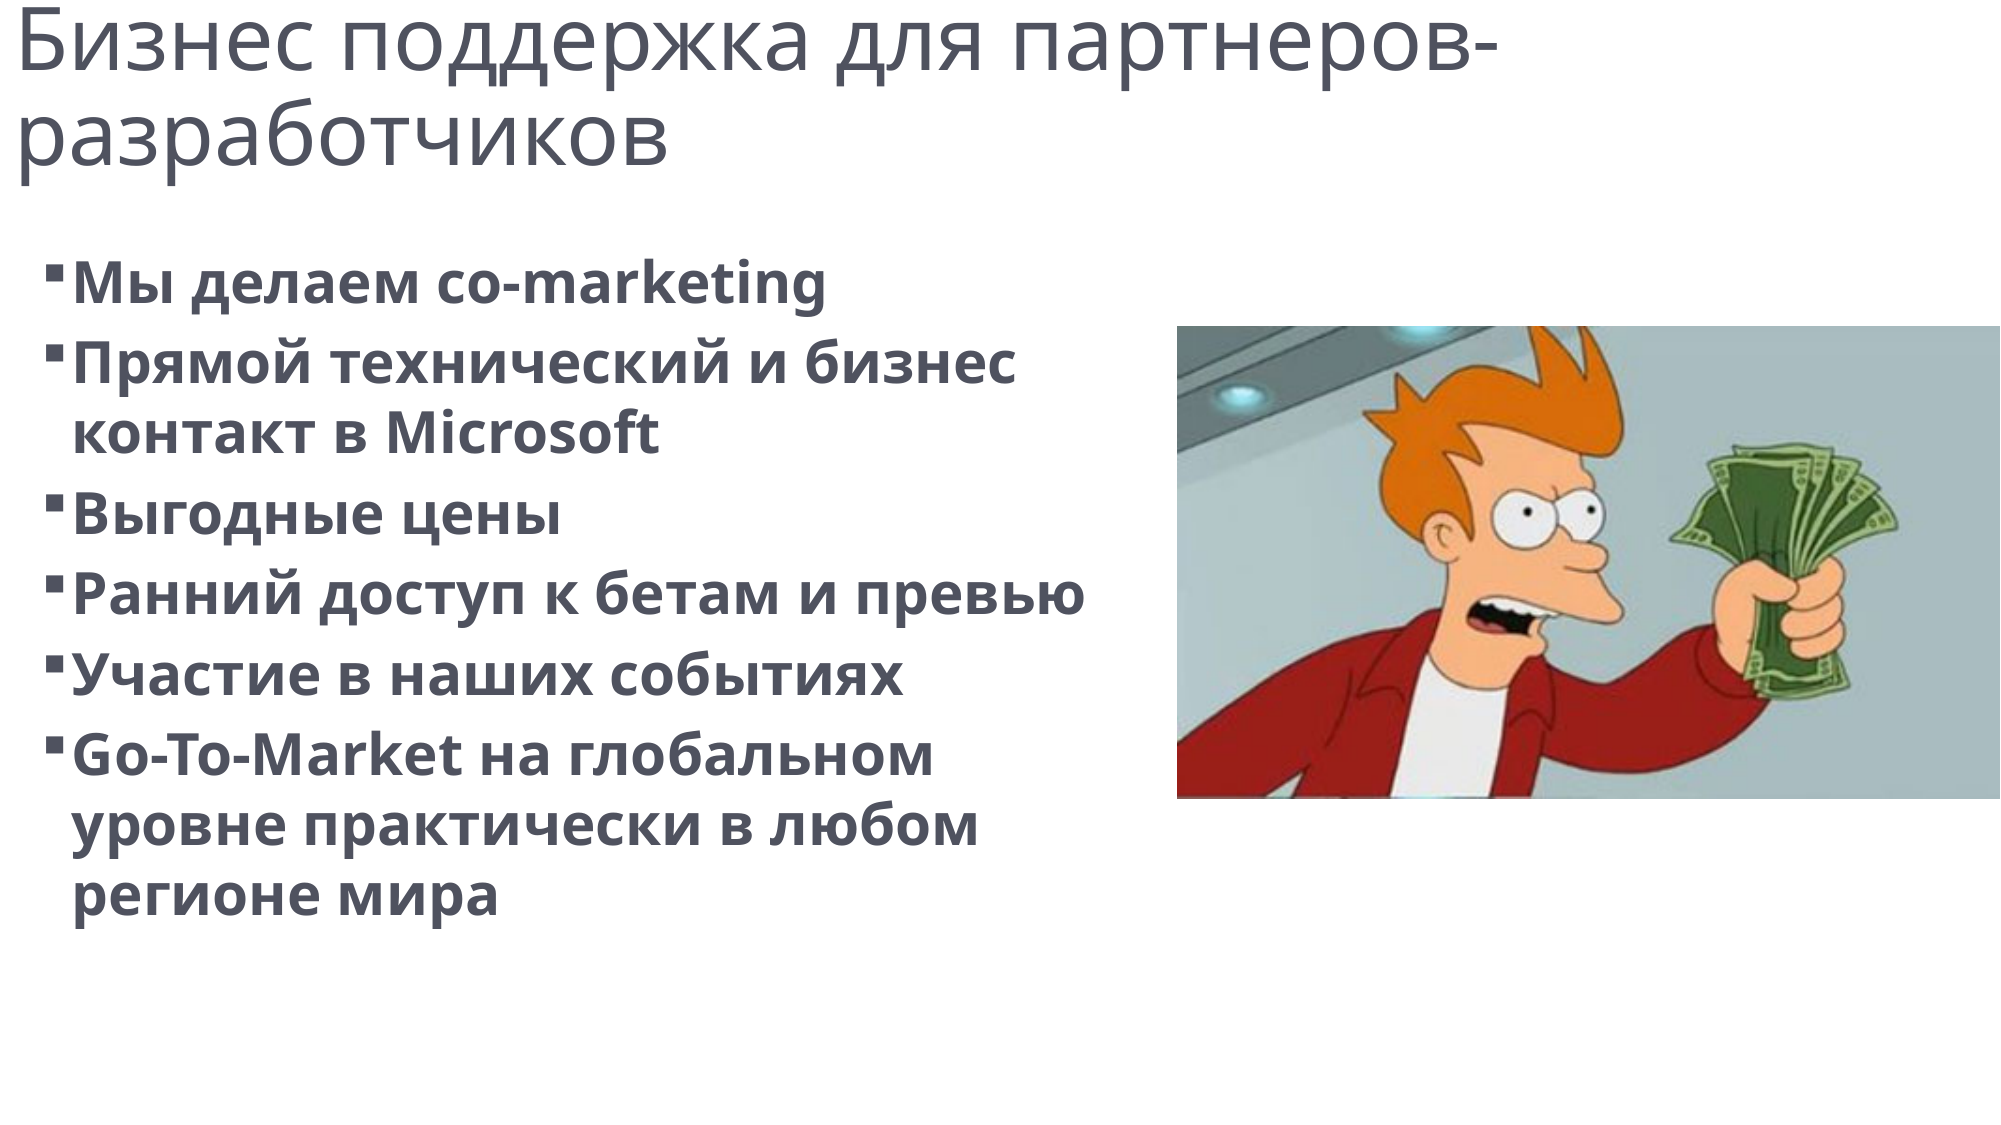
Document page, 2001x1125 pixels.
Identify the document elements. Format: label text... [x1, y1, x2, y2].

title Бизнес поддержка для партнеров-разработчиков [0, 0, 1955, 194]
list Мы делаем co-marketing Прямой технический и бизнес контакт в Microsoft Выгодные цены Ранний доступ к бетам и превью Участие в наших событиях Go-To-Market на глобальном уровне практически в любом регионе мира [12, 237, 1178, 1065]
picture [1177, 326, 2000, 799]
